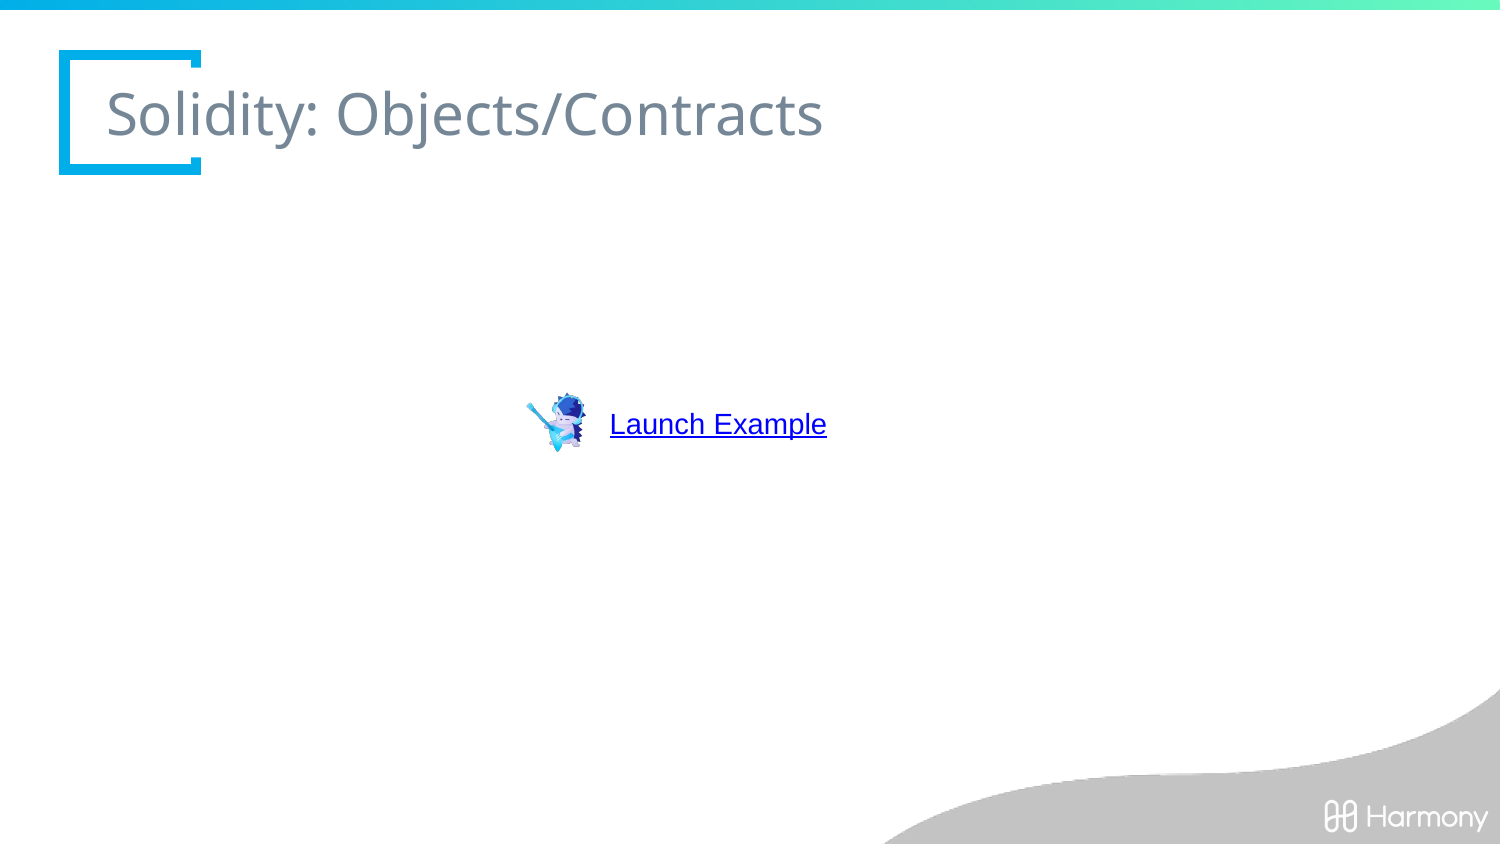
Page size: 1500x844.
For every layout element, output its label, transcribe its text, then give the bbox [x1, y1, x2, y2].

text_box Launch Example [609, 405, 828, 441]
picture [525, 391, 586, 452]
picture [1314, 789, 1499, 843]
title Solidity: Objects/Contracts [90, 52, 1368, 173]
